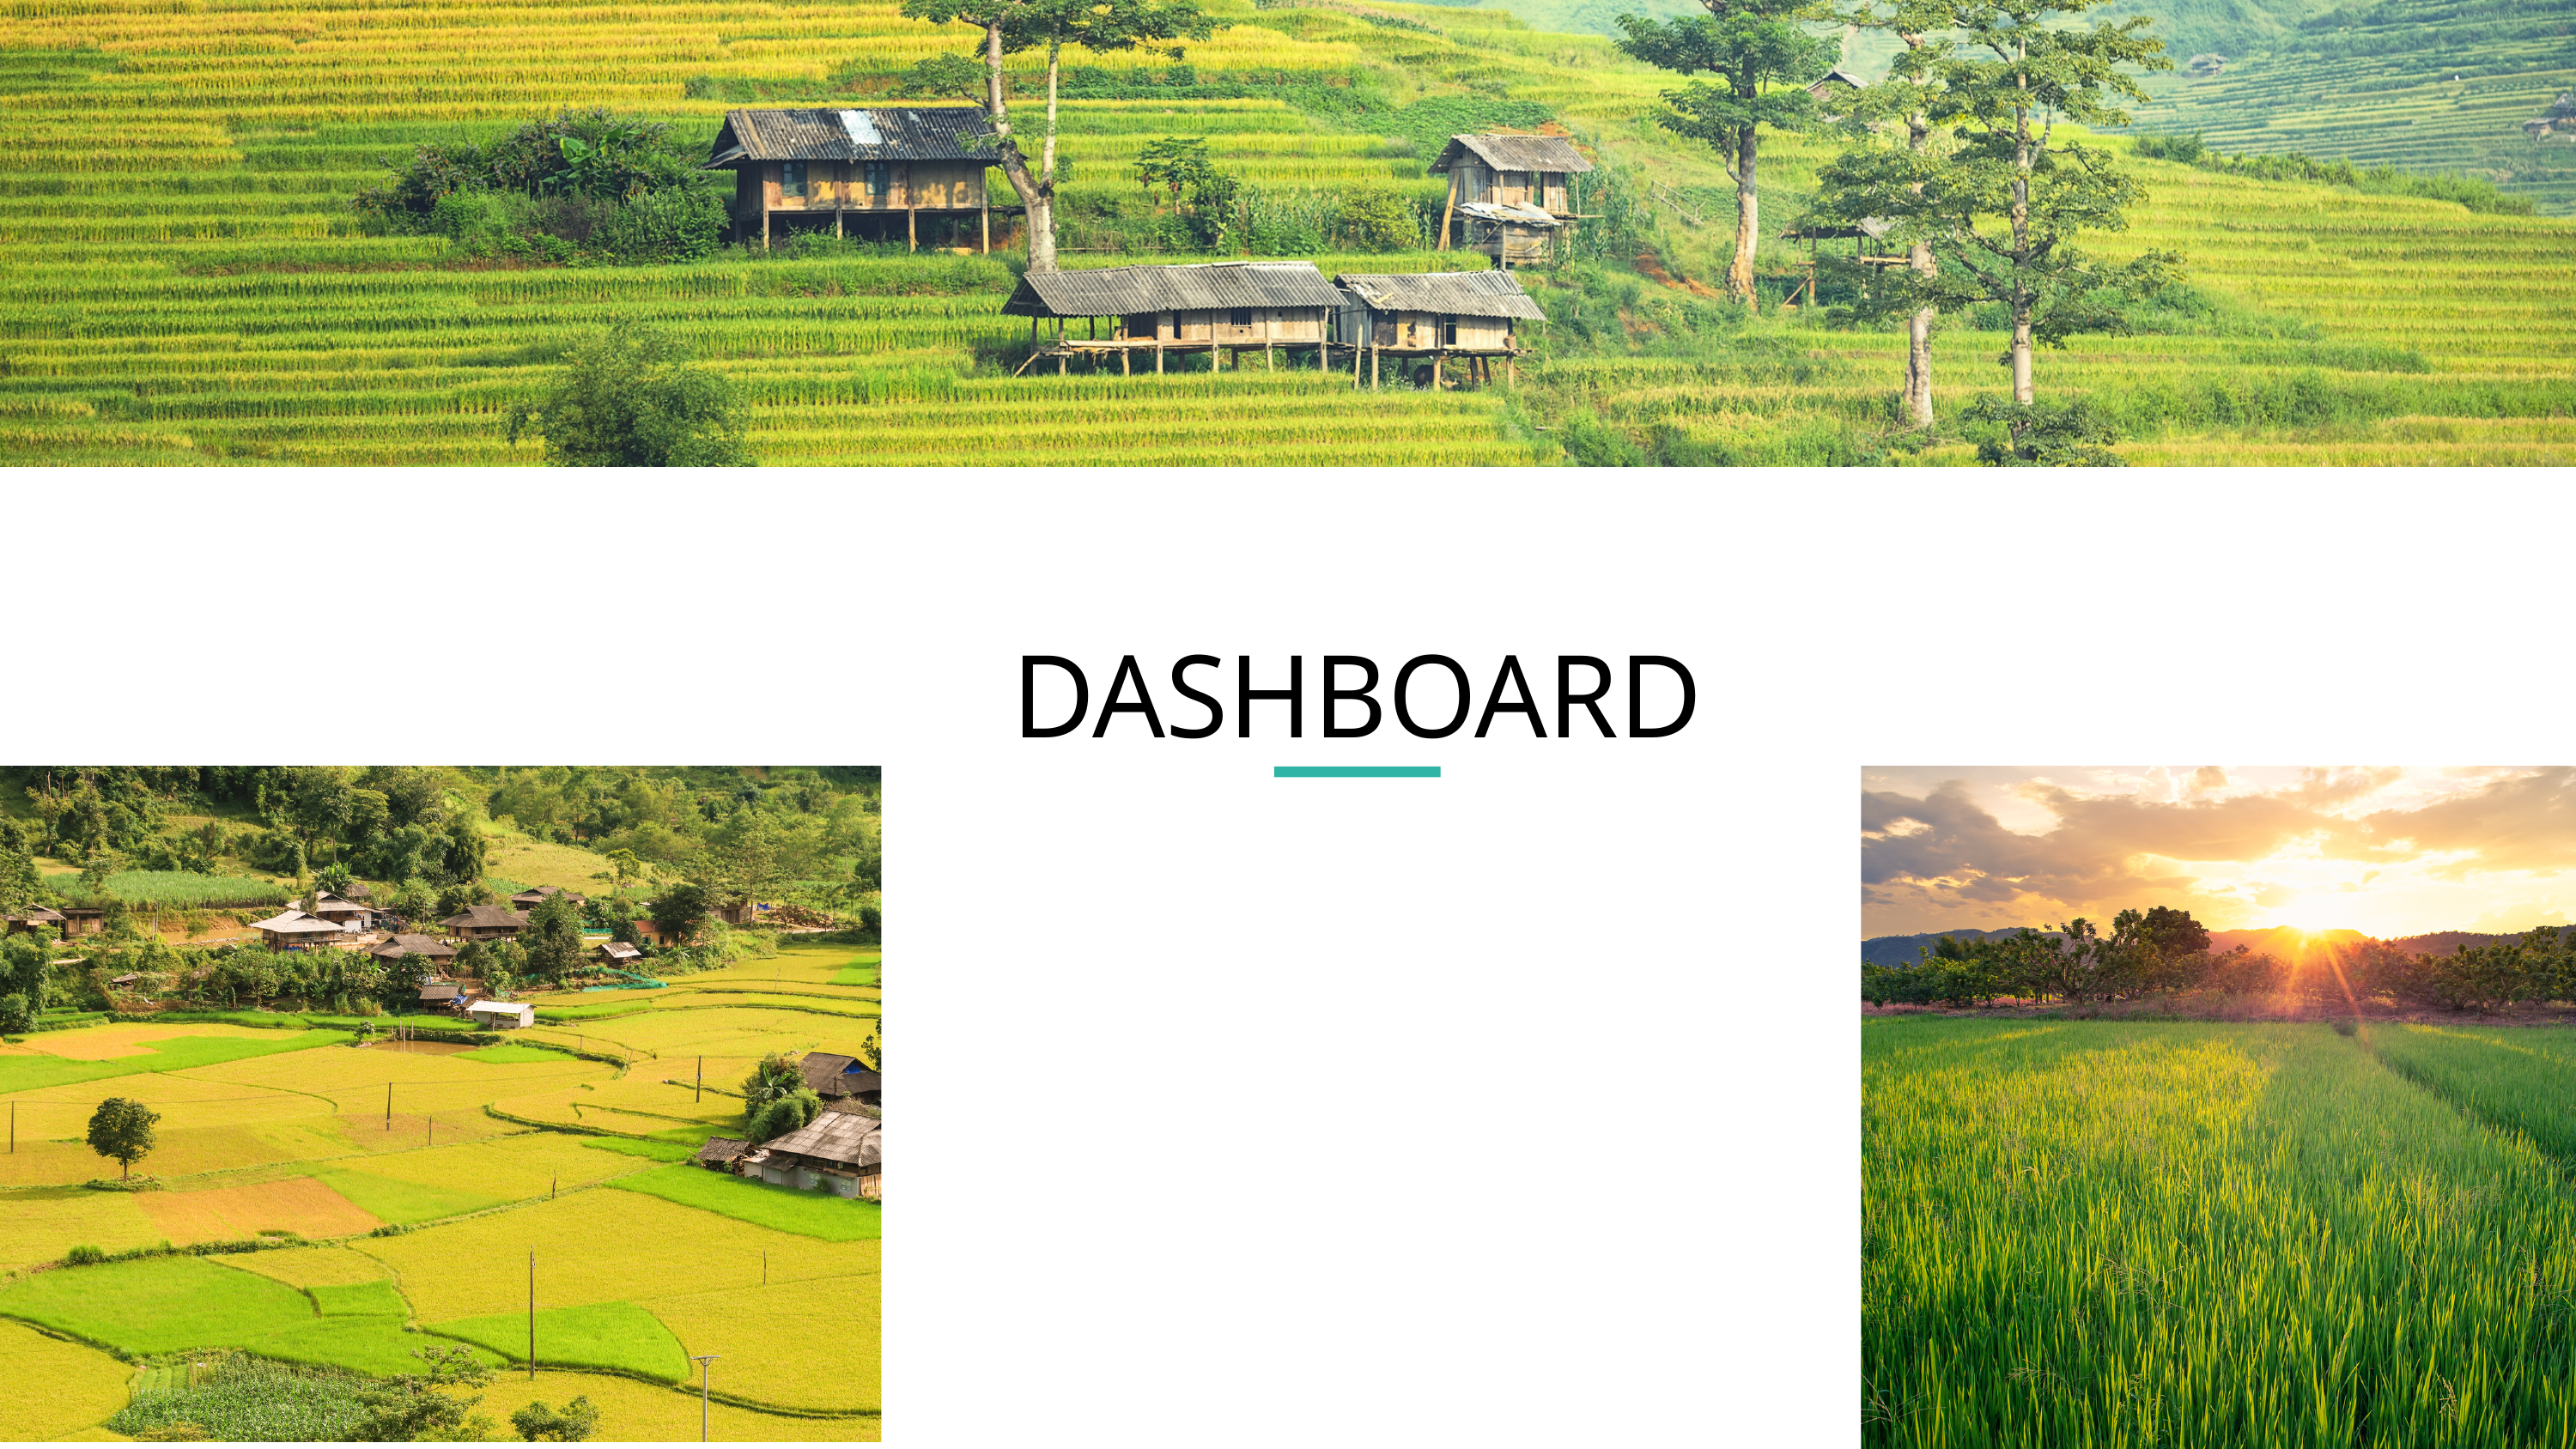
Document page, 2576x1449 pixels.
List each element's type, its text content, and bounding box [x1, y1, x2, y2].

text_box DASHBOARD [972, 627, 1743, 761]
text_box [1861, 766, 2576, 1449]
text_box [0, 766, 882, 1442]
text_box [0, 0, 2576, 468]
